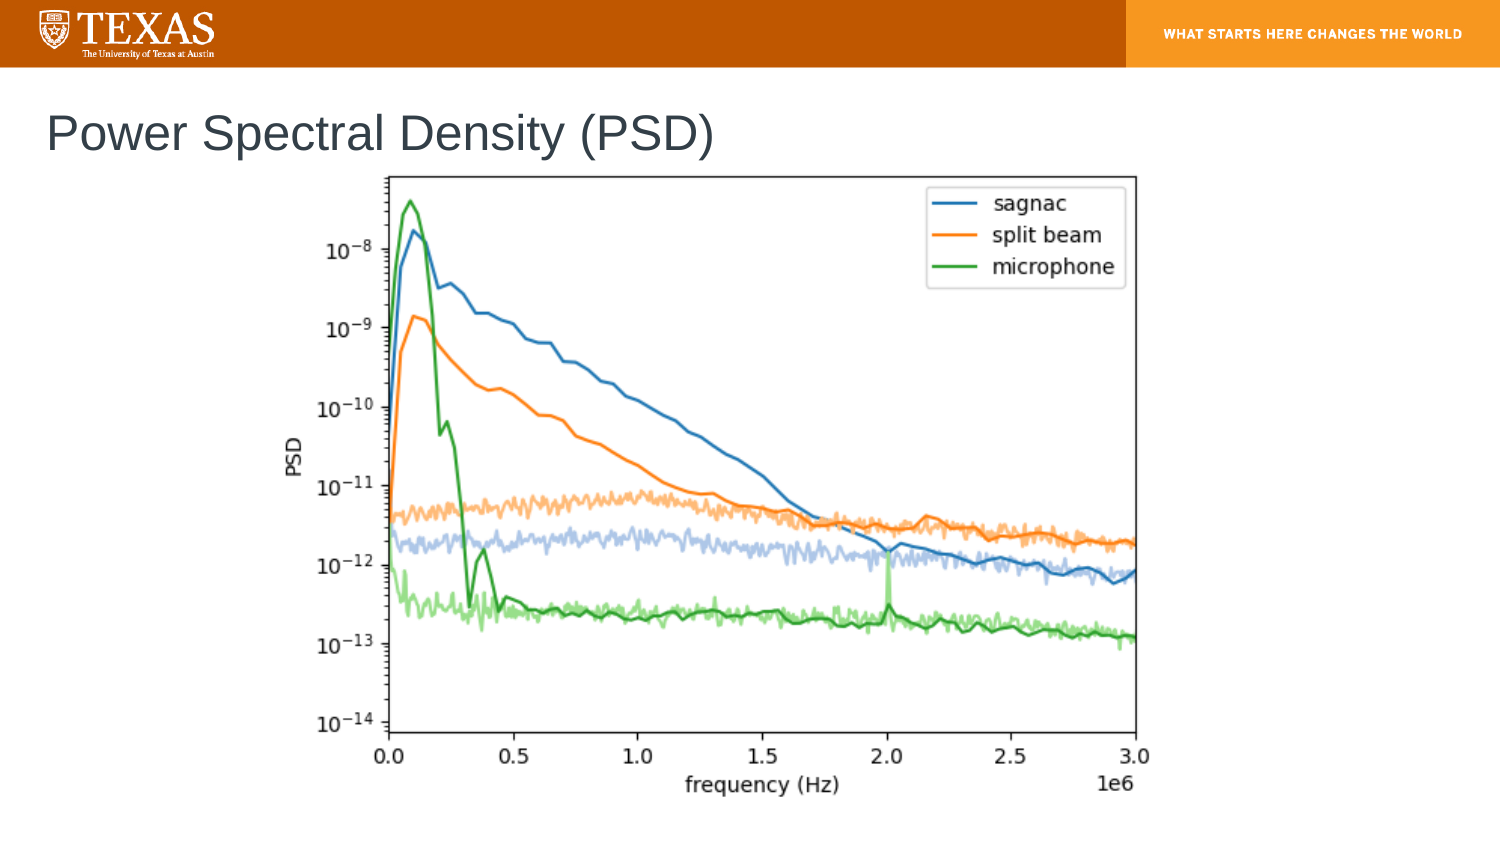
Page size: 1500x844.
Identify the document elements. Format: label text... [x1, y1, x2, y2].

picture [0, 0, 1500, 844]
text_box Power Spectral Density (PSD) [31, 92, 731, 168]
